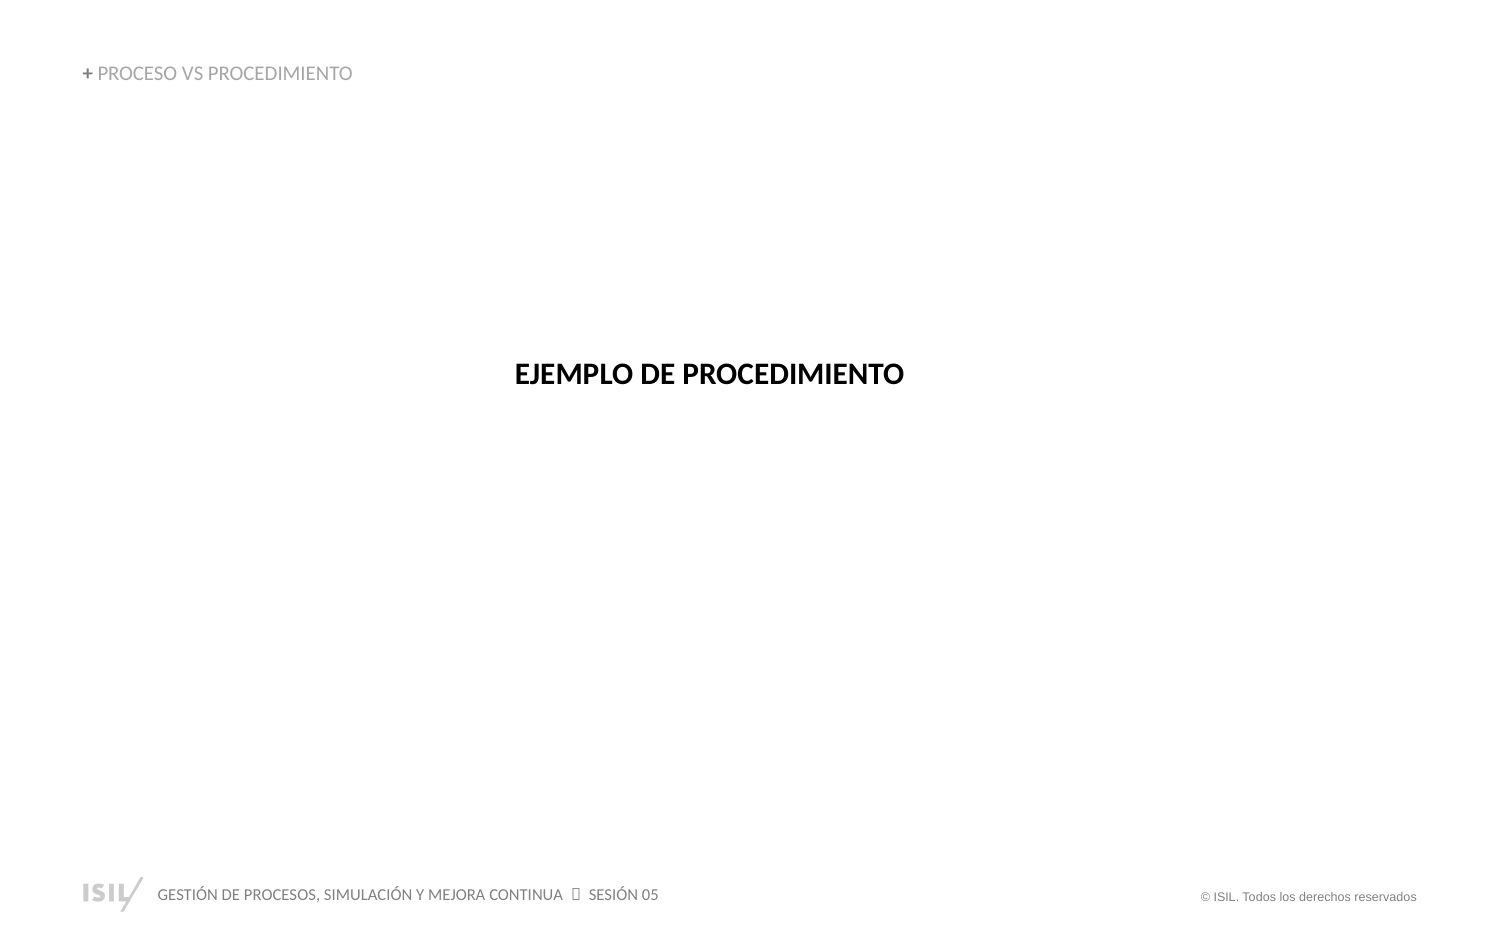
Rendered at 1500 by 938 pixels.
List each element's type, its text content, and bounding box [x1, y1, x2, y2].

text_box + PROCESO VS PROCEDIMIENTO [82, 62, 482, 85]
text_box EJEMPLO DE PROCEDIMIENTO [514, 353, 986, 391]
